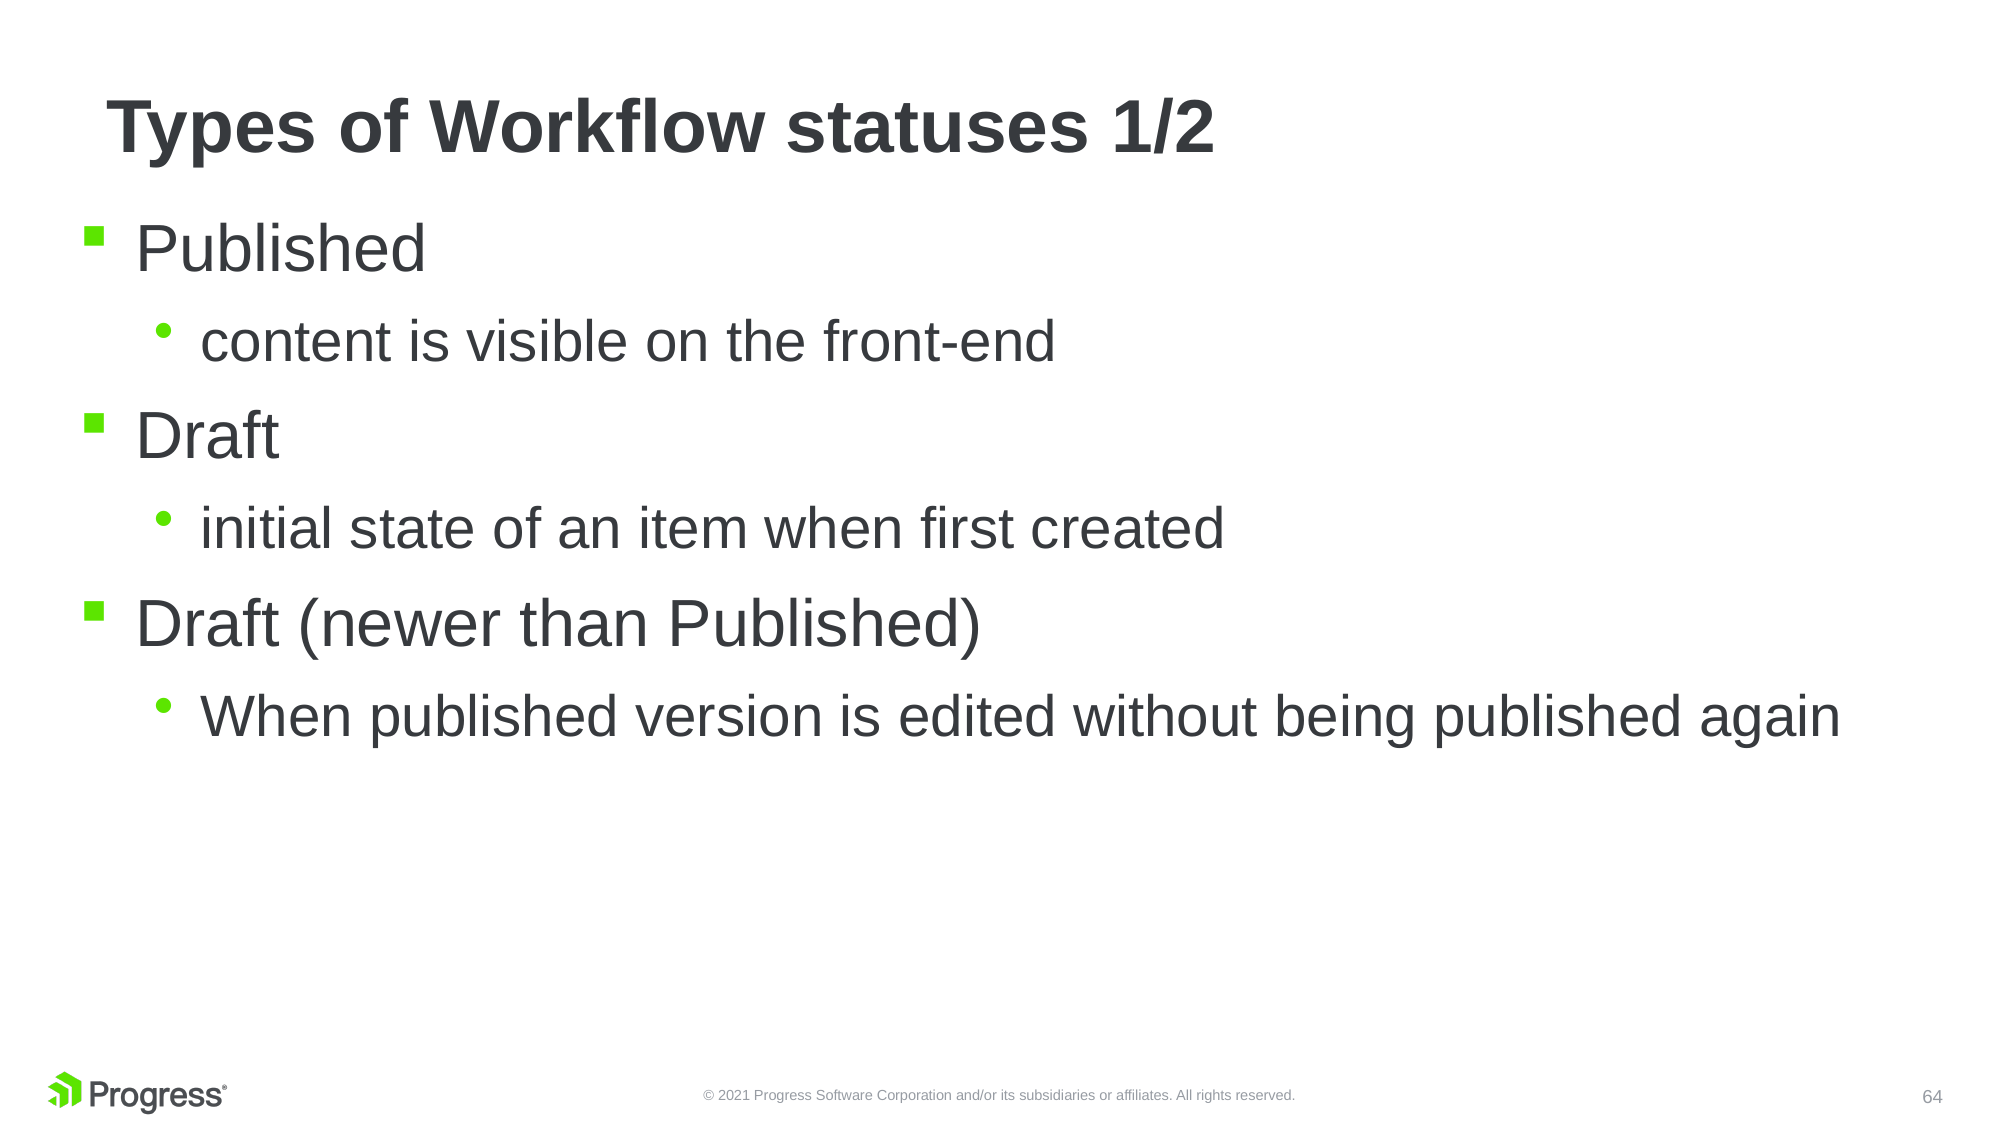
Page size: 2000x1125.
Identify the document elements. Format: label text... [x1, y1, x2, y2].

title Types of Workflow statuses 1/2 [91, 80, 1888, 177]
list Published content is visible on the front-end Draft initial state of an item when first created Draft (newer than Published) When published version is edited without being published again [63, 196, 1964, 1046]
